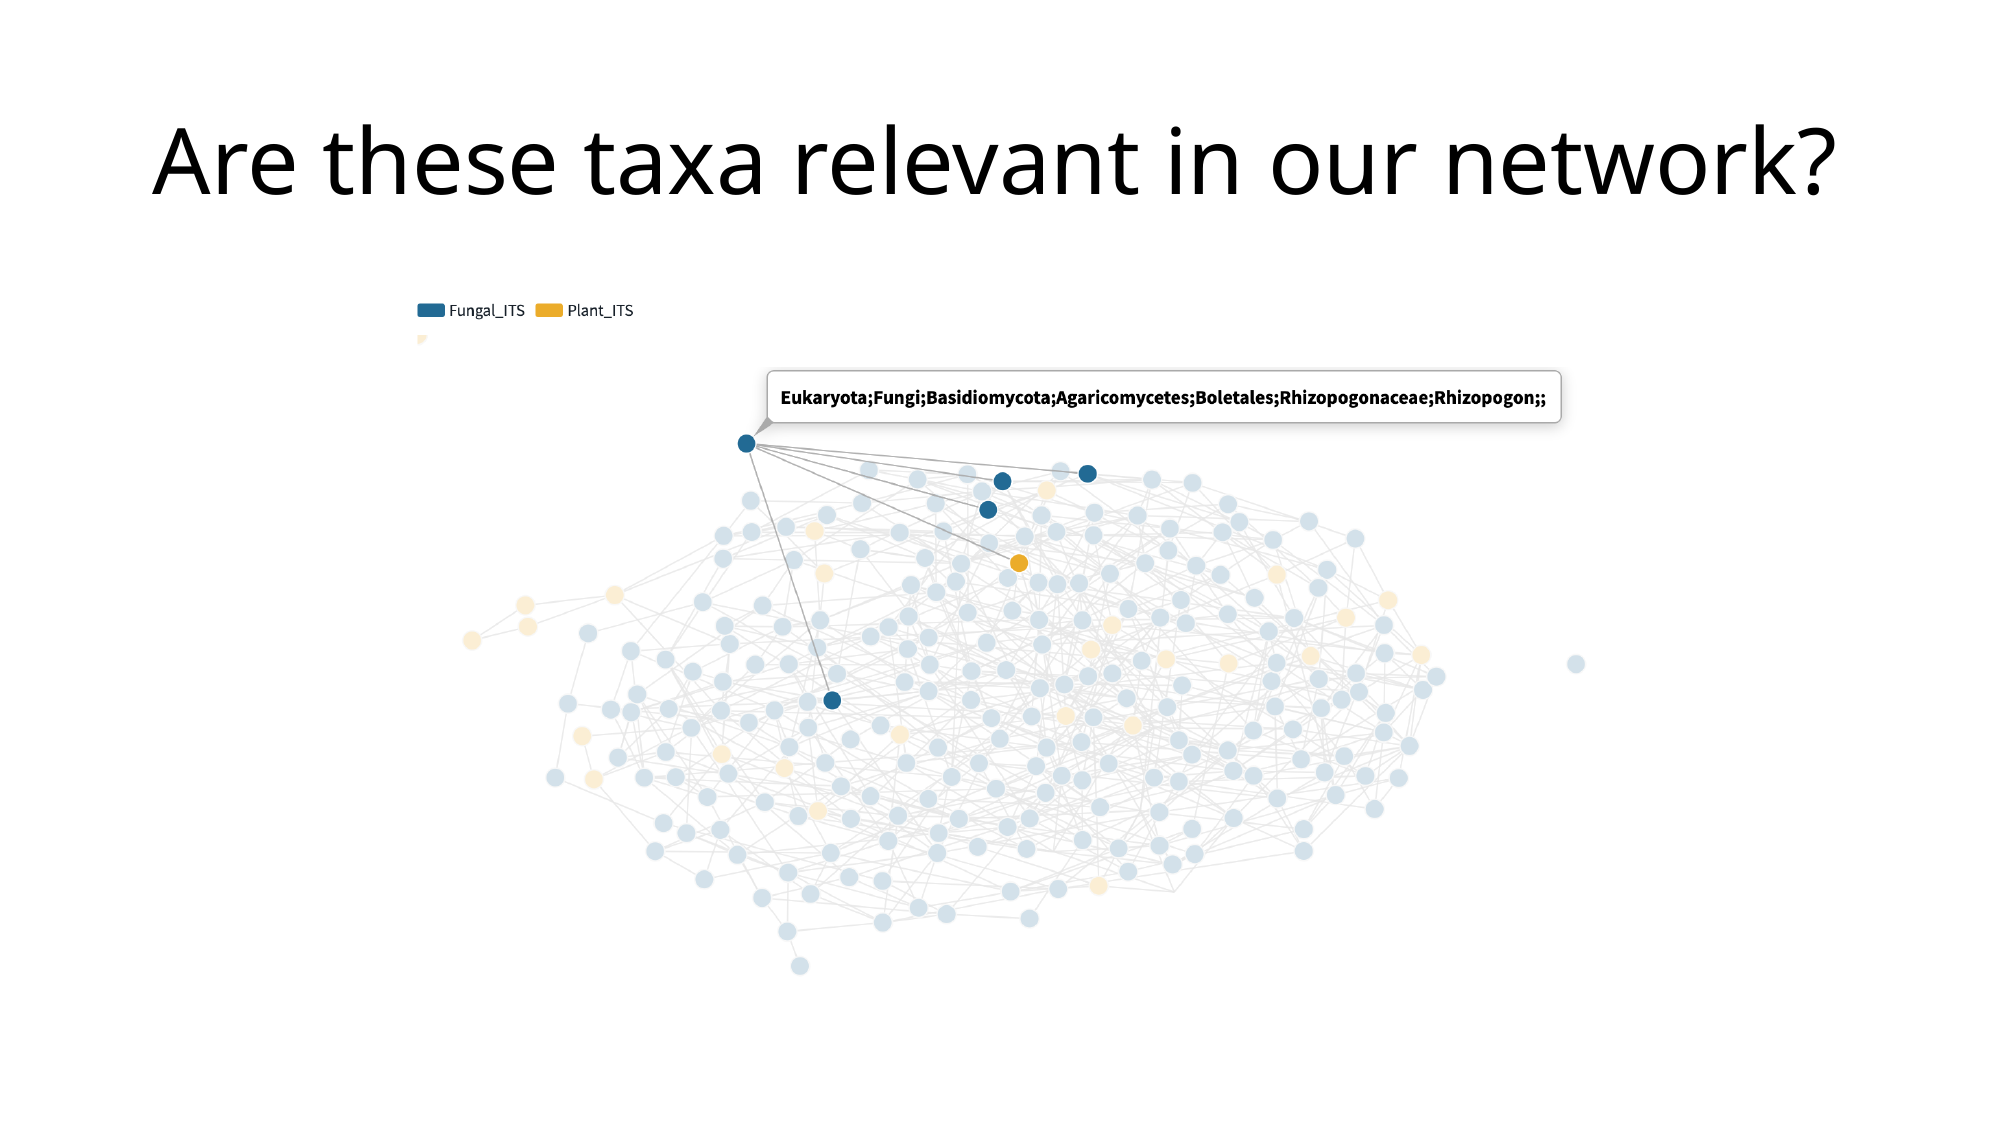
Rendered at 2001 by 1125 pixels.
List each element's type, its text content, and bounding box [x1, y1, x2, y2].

text_box Are these taxa relevant in our network? [137, 56, 1863, 274]
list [402, 273, 1598, 988]
